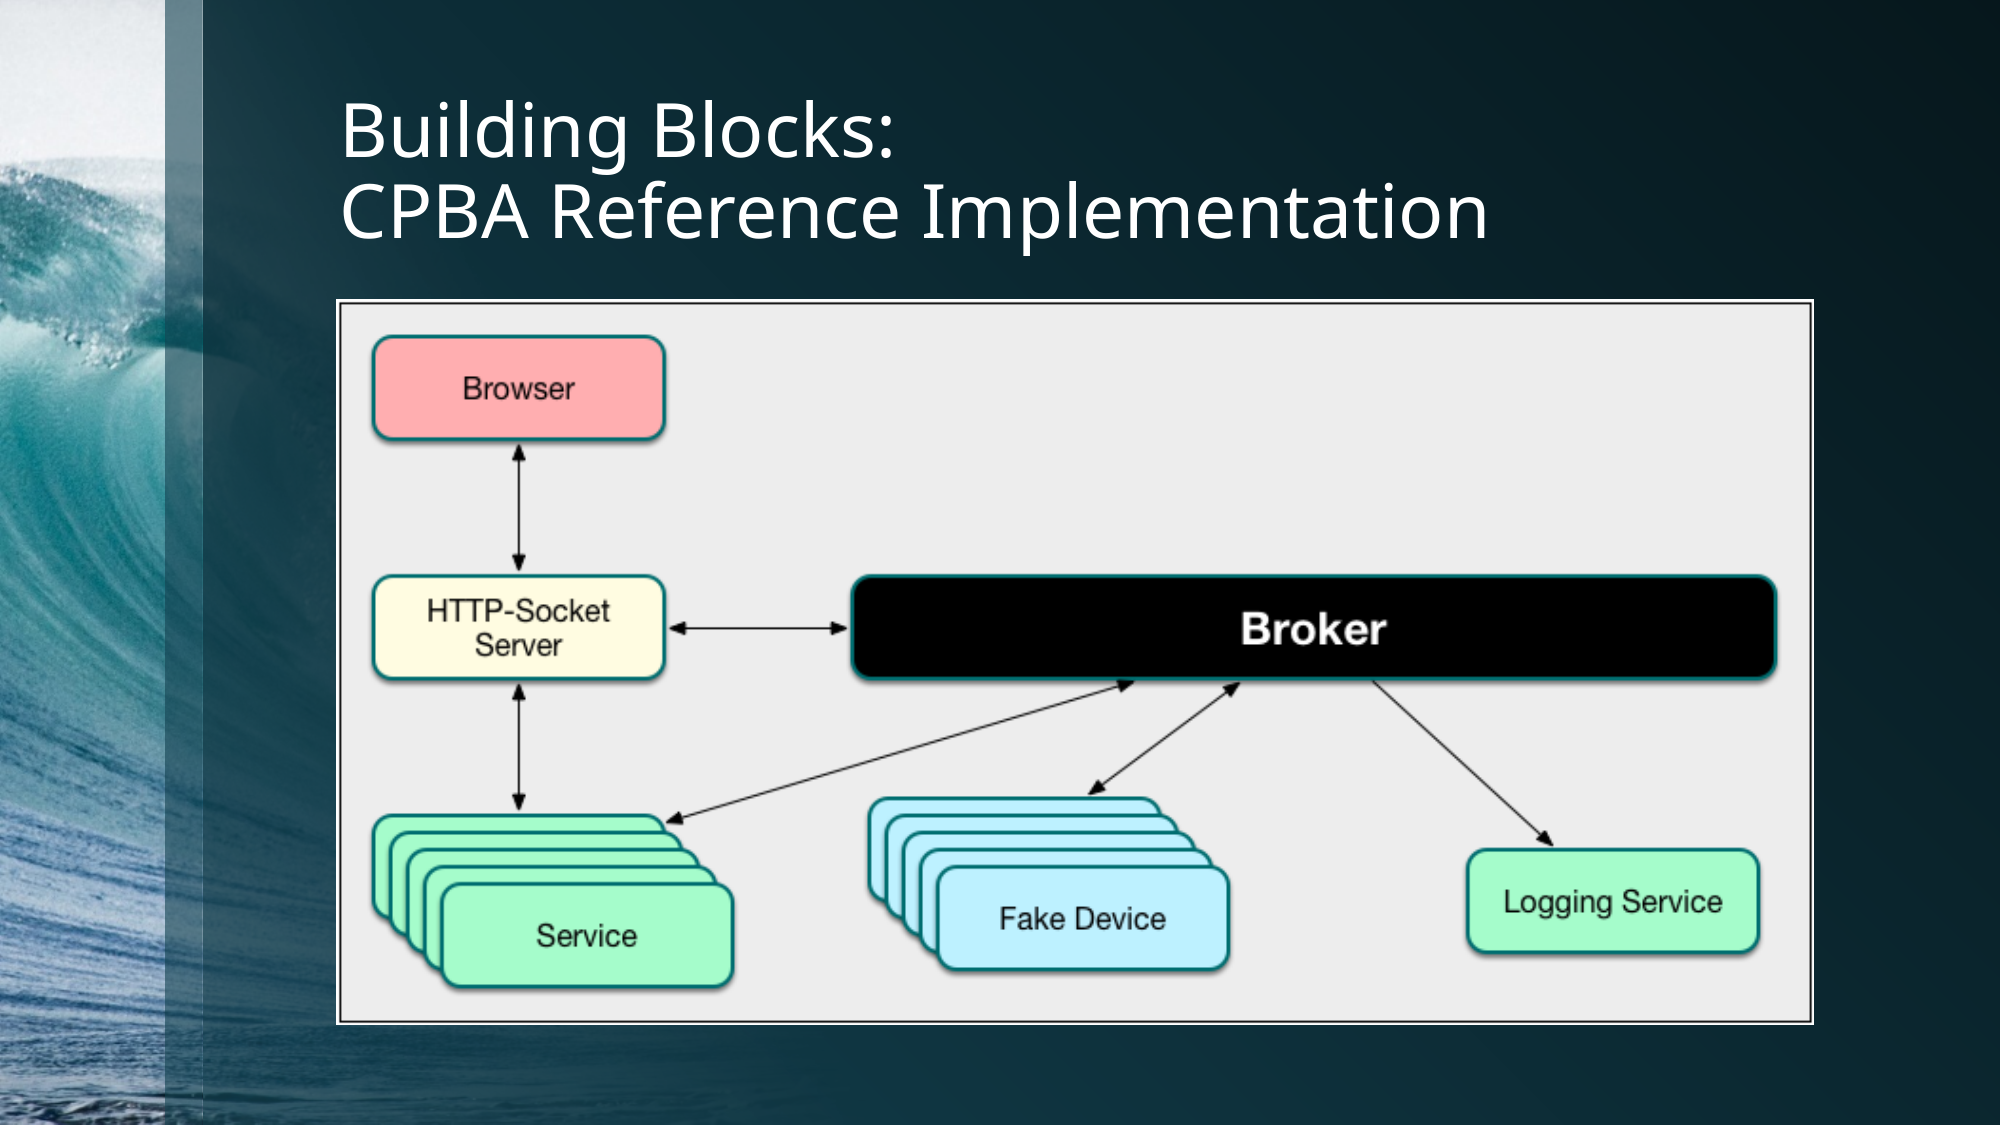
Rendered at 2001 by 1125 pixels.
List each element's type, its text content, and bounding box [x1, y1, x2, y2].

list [336, 299, 1814, 1025]
picture [0, 0, 2000, 1125]
title Building Blocks: CPBA Reference Implementation [324, 62, 1826, 263]
